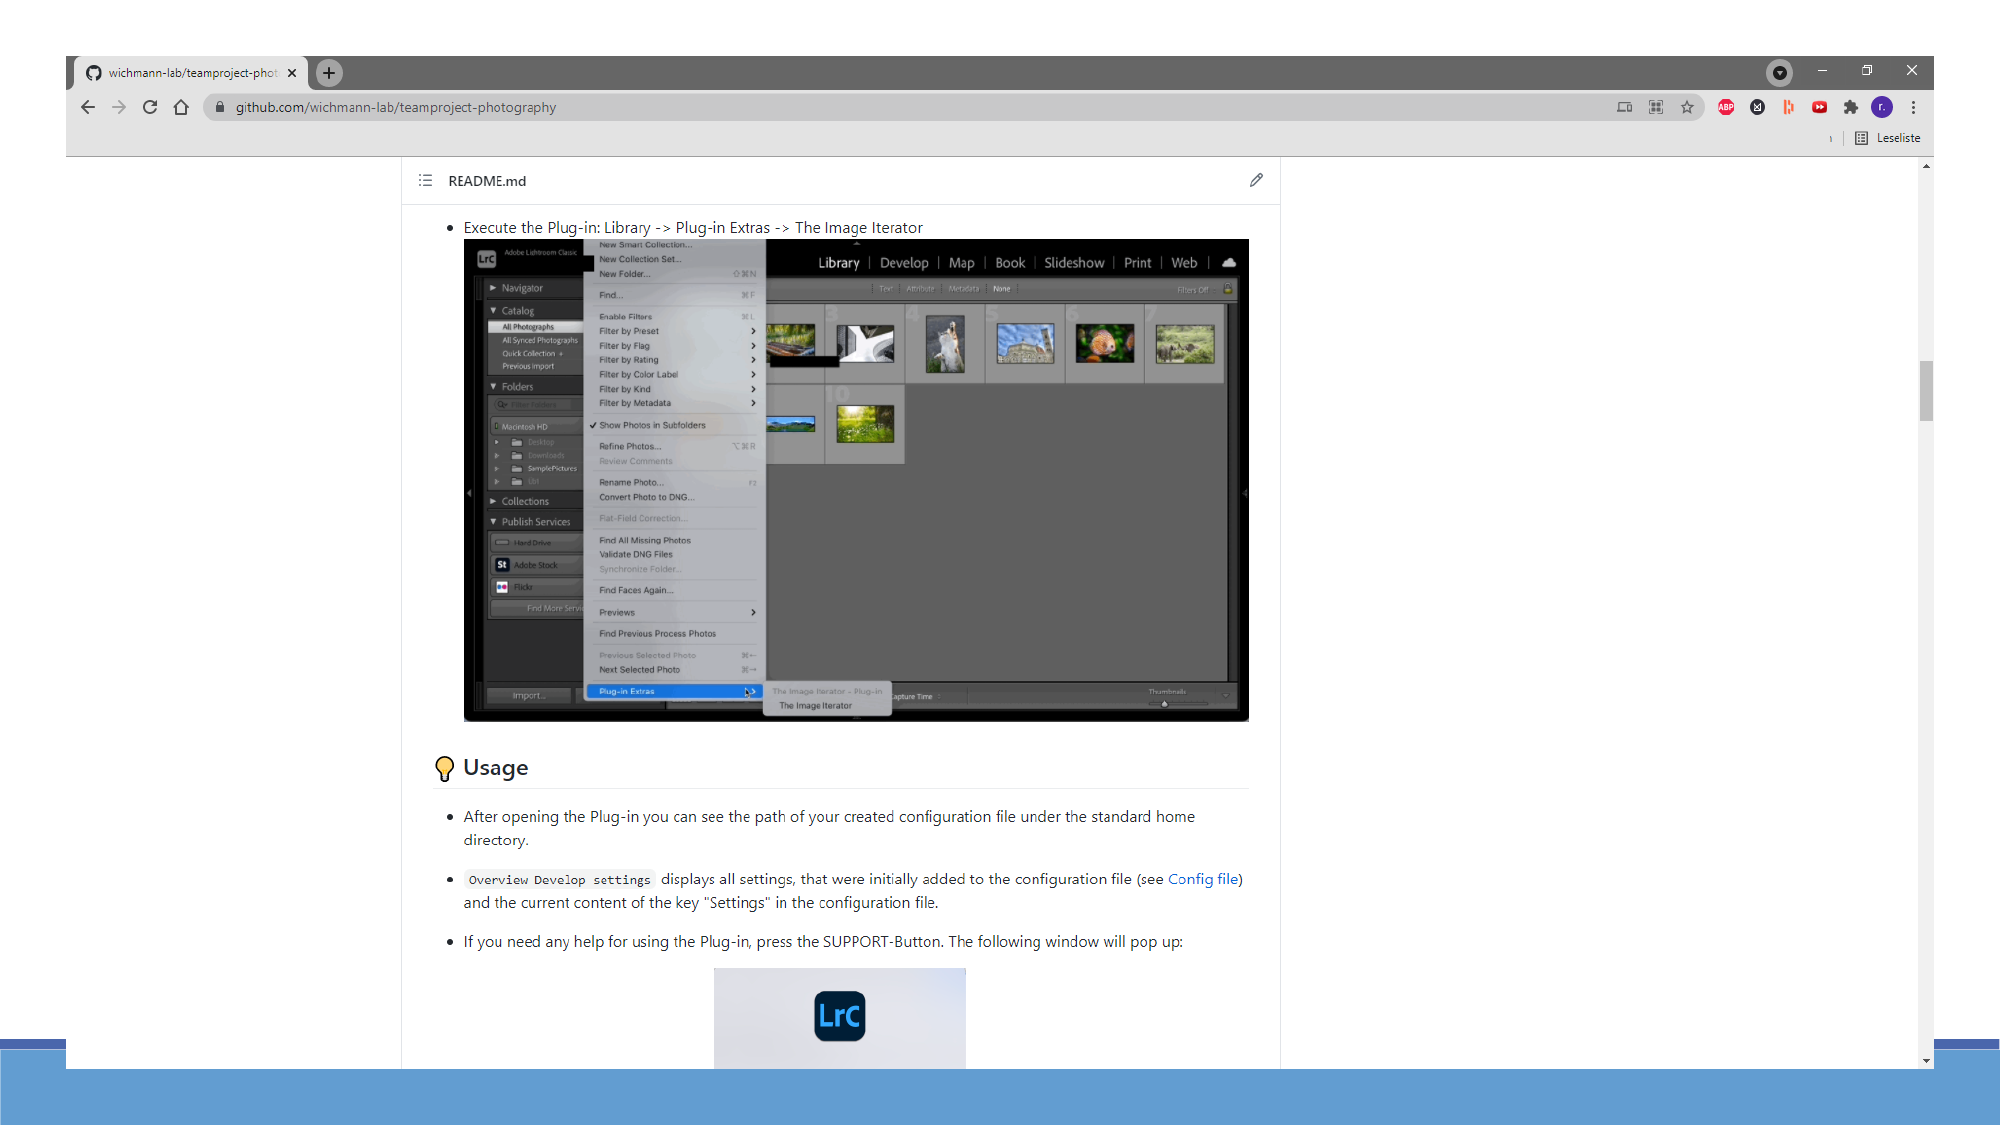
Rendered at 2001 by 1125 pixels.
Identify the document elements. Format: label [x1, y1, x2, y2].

picture [65, 56, 1935, 1069]
